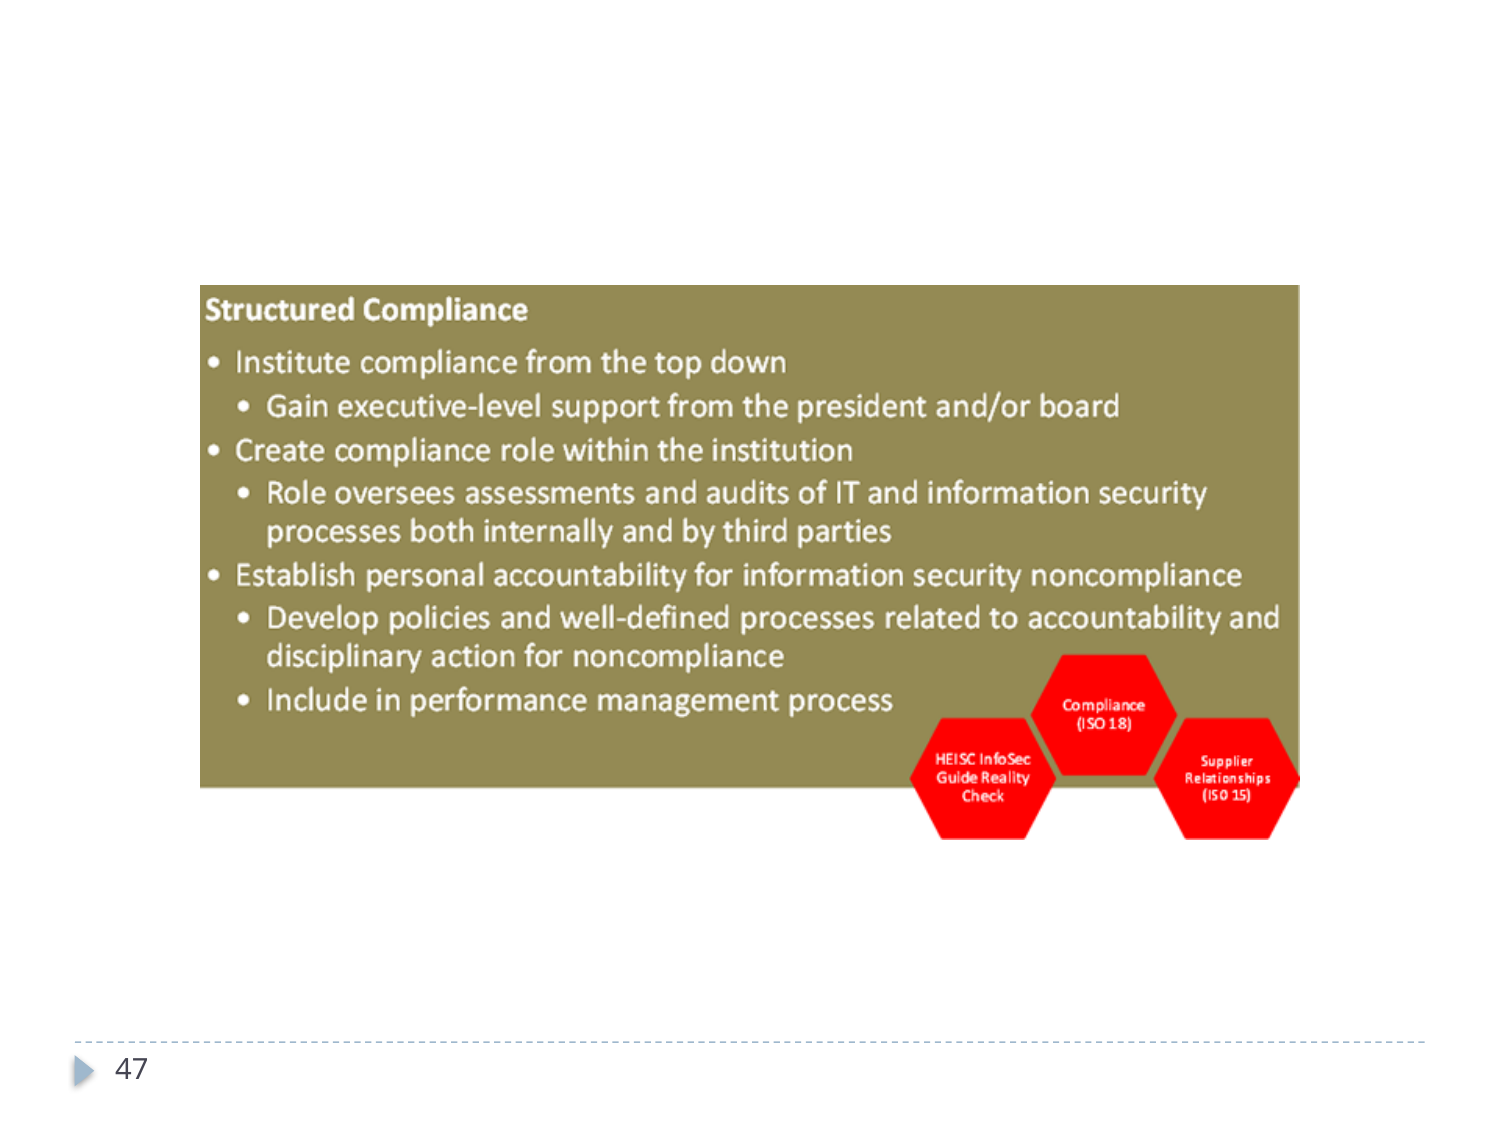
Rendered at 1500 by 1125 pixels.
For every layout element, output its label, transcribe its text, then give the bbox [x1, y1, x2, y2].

slide_number 47 [100, 1042, 426, 1103]
picture [199, 284, 1301, 841]
